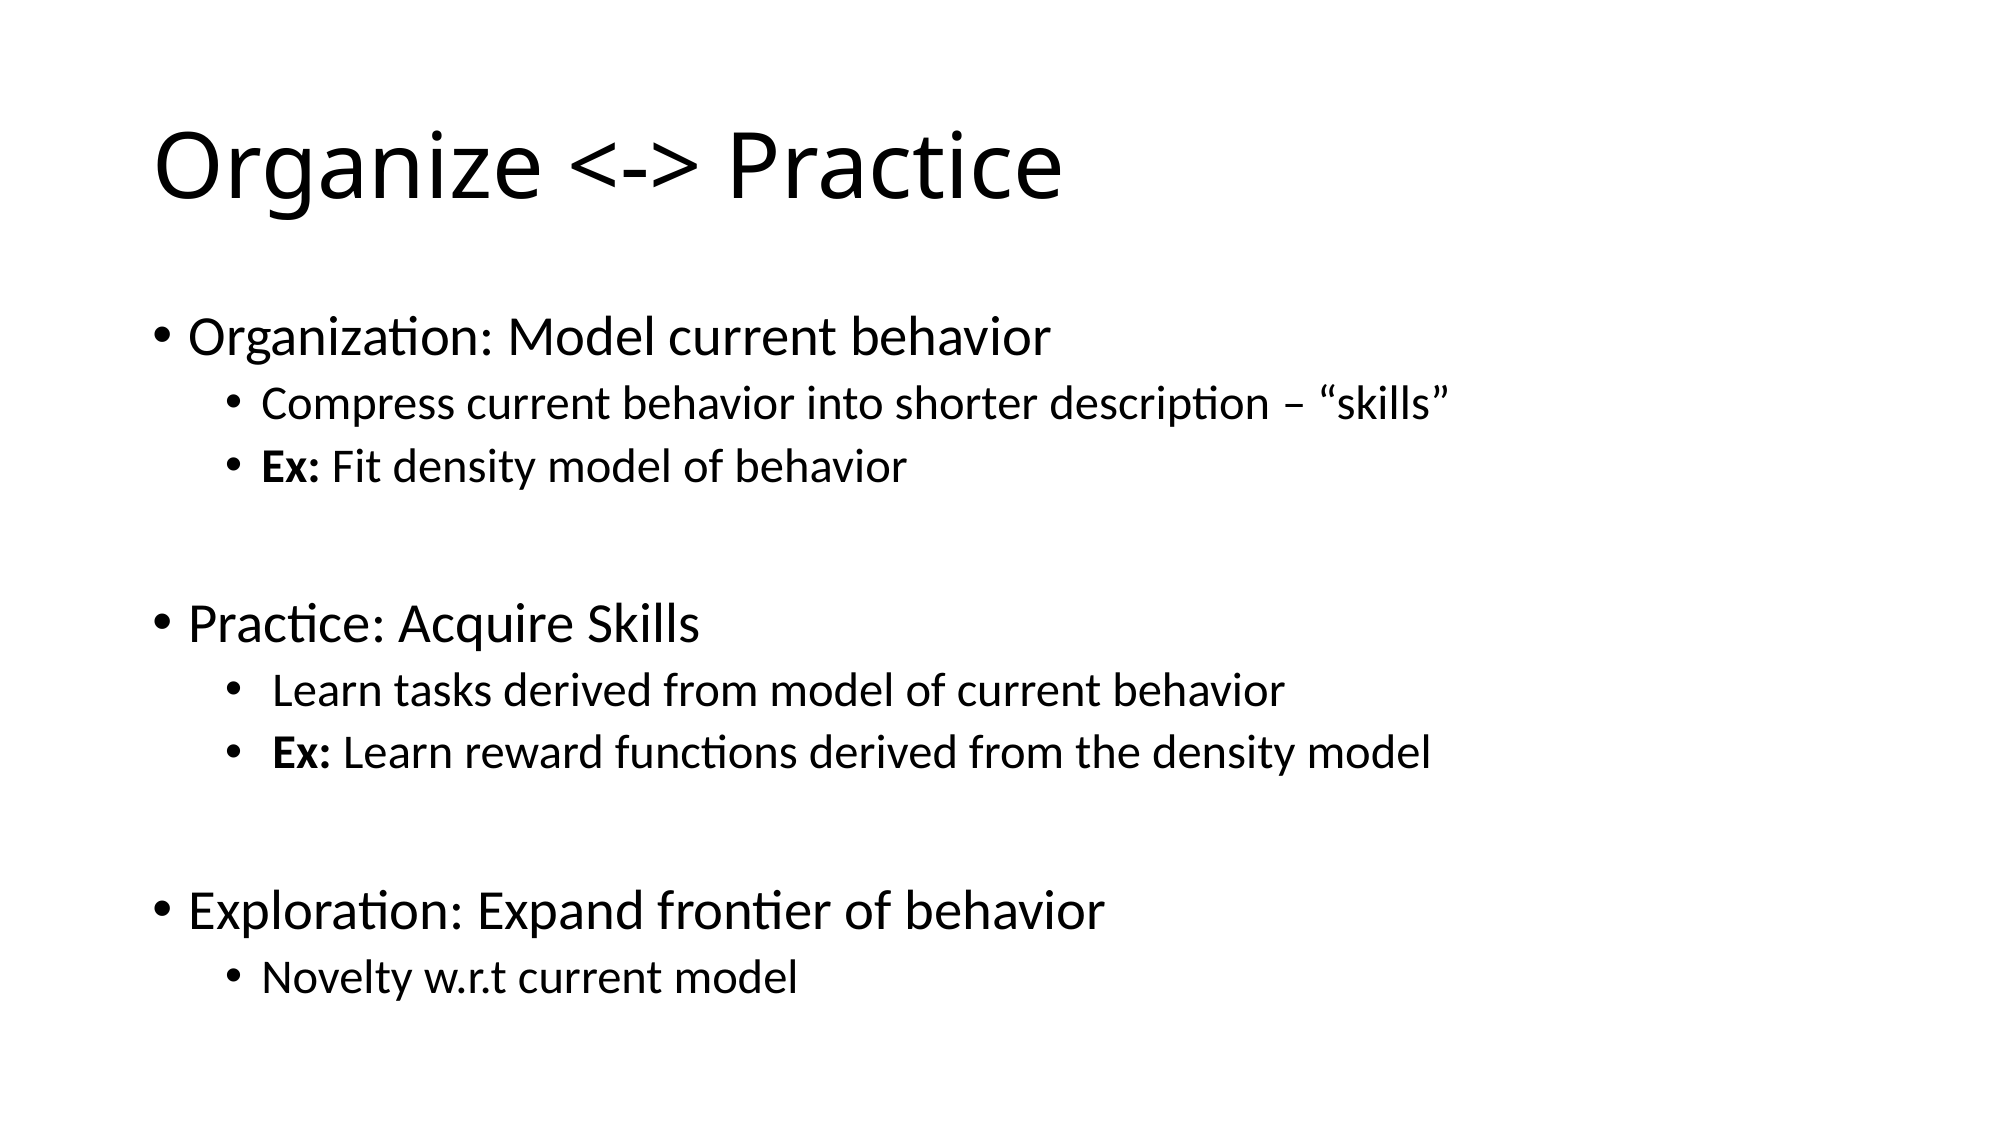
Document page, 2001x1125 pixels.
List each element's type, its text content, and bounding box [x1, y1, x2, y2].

list Organization: Model current behavior Compress current behavior into shorter description – “skills” Ex: Fit density model of behavior Practice: Acquire Skills Learn tasks derived from model of current behavior Ex: Learn reward functions derived from the density model Exploration: Expand frontier of behavior Novelty w.r.t current model [137, 299, 1863, 1014]
title Organize <-> Practice [137, 59, 1863, 278]
